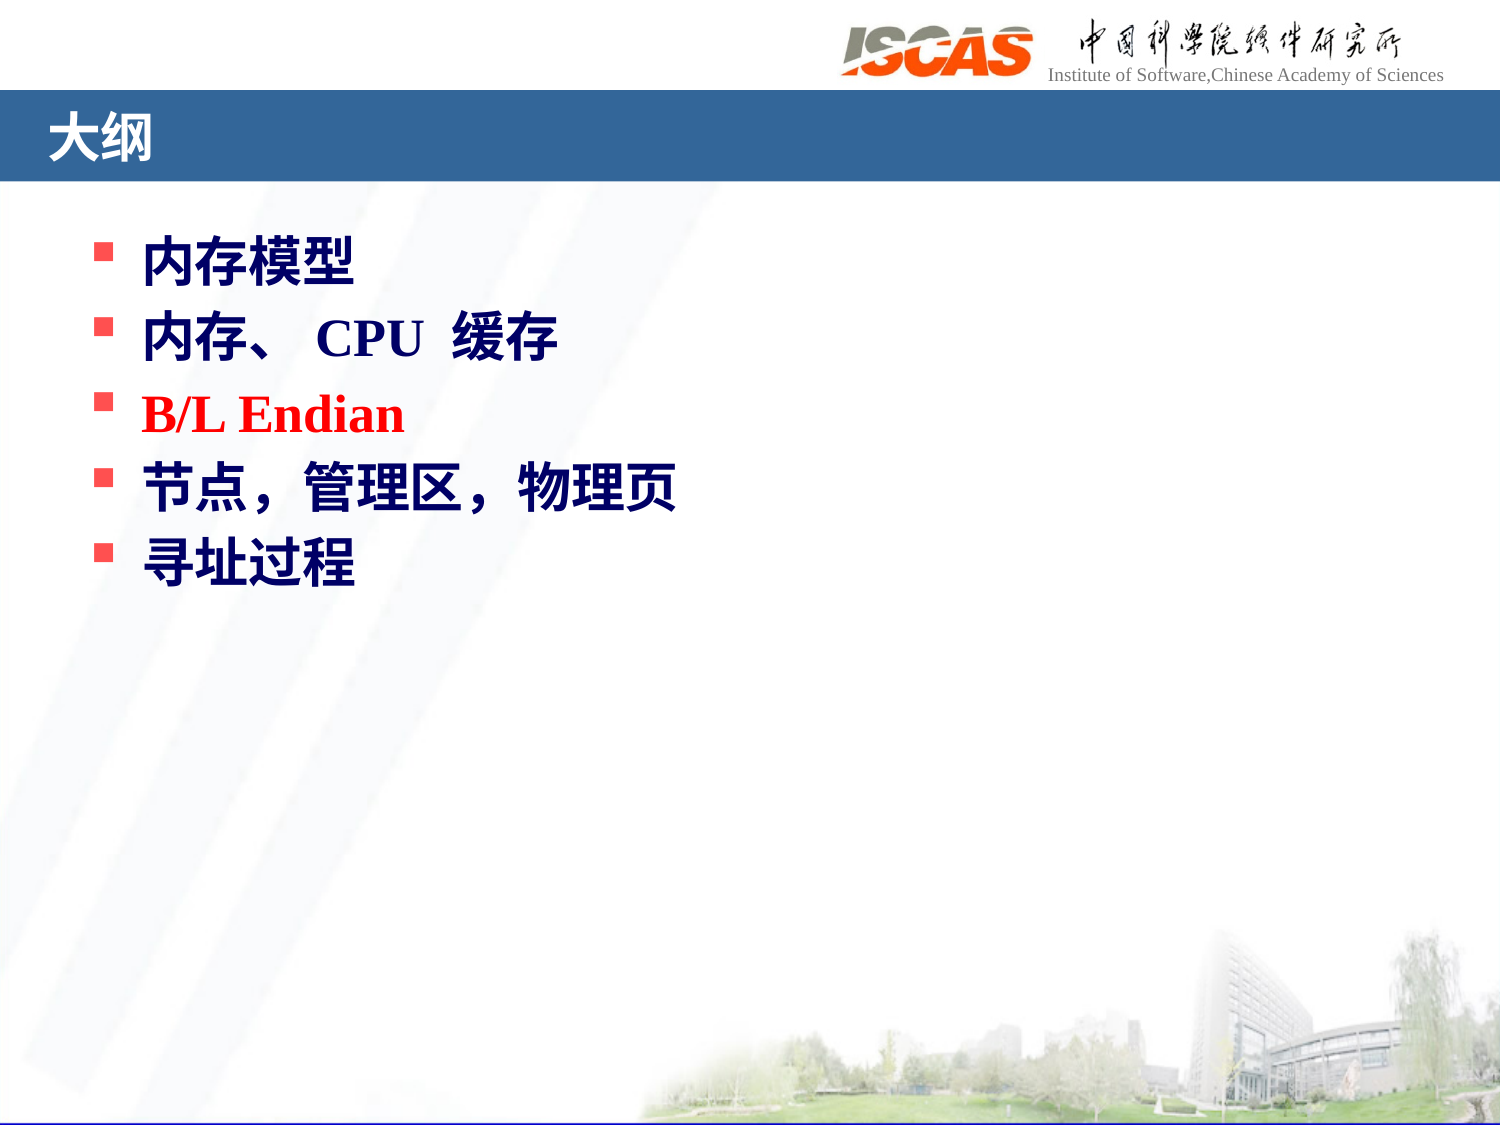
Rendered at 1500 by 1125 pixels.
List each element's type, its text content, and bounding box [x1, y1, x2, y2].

picture [1077, 15, 1402, 71]
picture [837, 18, 1045, 87]
picture [0, 182, 1500, 1125]
title 大纲 [0, 89, 1500, 182]
list 内存模型 内存、CPU 缓存 B/L Endian 节点，管理区，物理页 寻址过程 [73, 219, 1427, 1024]
